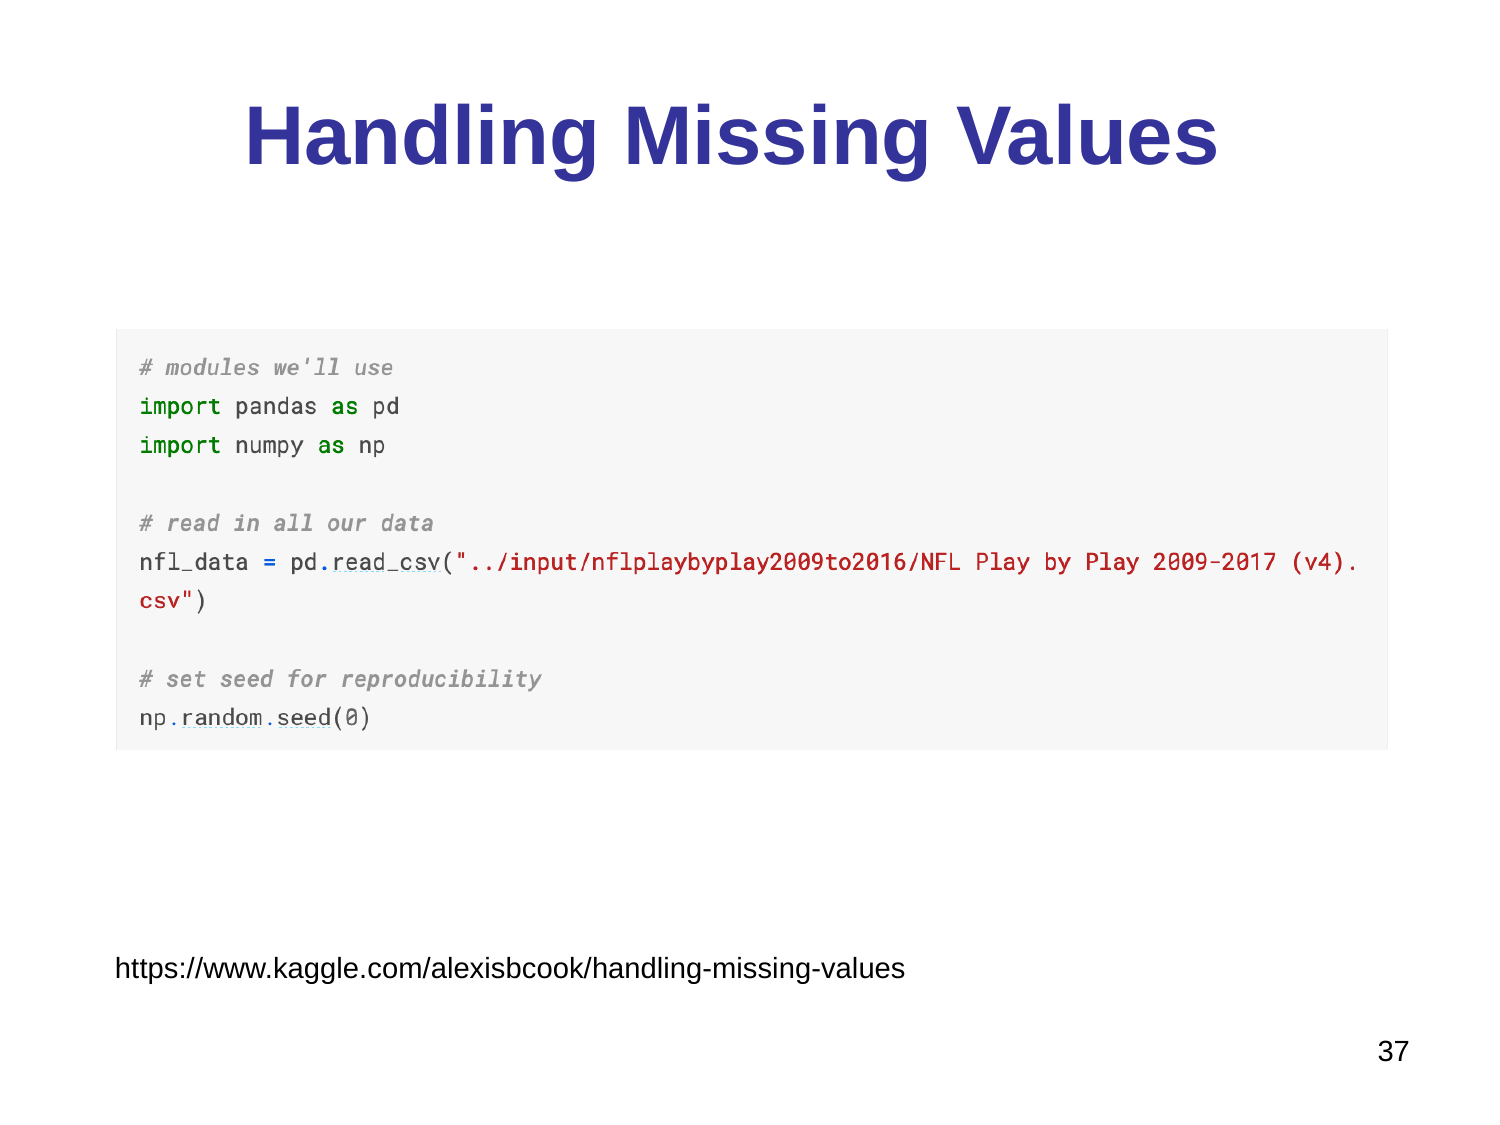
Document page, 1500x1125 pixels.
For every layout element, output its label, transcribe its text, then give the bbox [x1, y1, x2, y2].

title Handling Missing Values [57, 37, 1408, 172]
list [111, 329, 1389, 751]
text_box https://www.kaggle.com/alexisbcook/handling-missing-values [100, 941, 1376, 992]
slide_number 37 [1074, 1024, 1425, 1103]
text_box [49, 172, 1447, 279]
